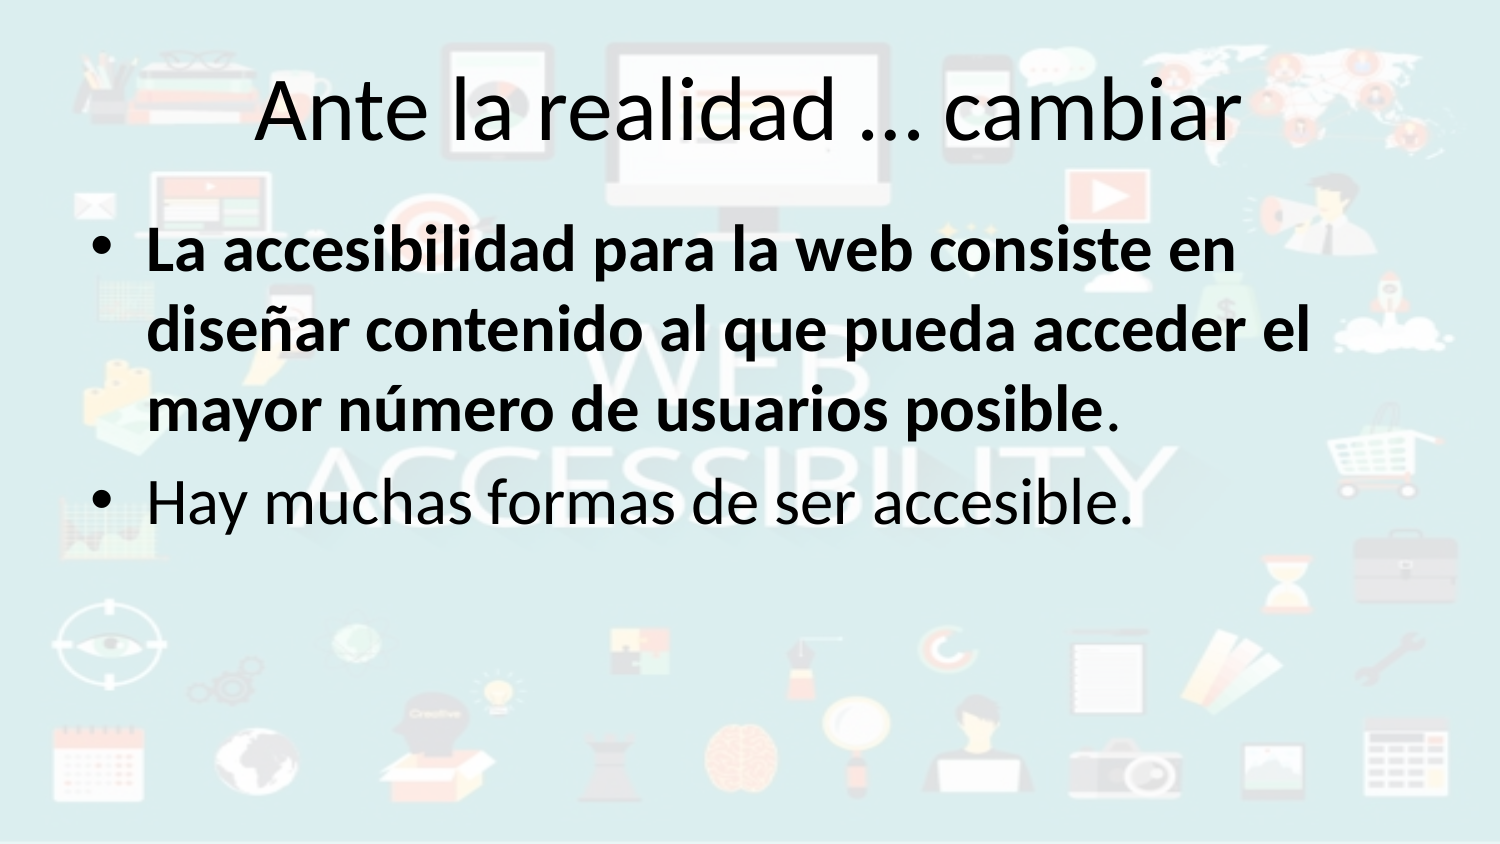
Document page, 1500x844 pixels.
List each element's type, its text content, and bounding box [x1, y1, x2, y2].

list La accesibilidad para la web consiste en diseñar contenido al que pueda acceder el mayor número de usuarios posible. Hay muchas formas de ser accesible. [75, 196, 1425, 754]
title Ante la realidad … cambiar [75, 33, 1425, 175]
